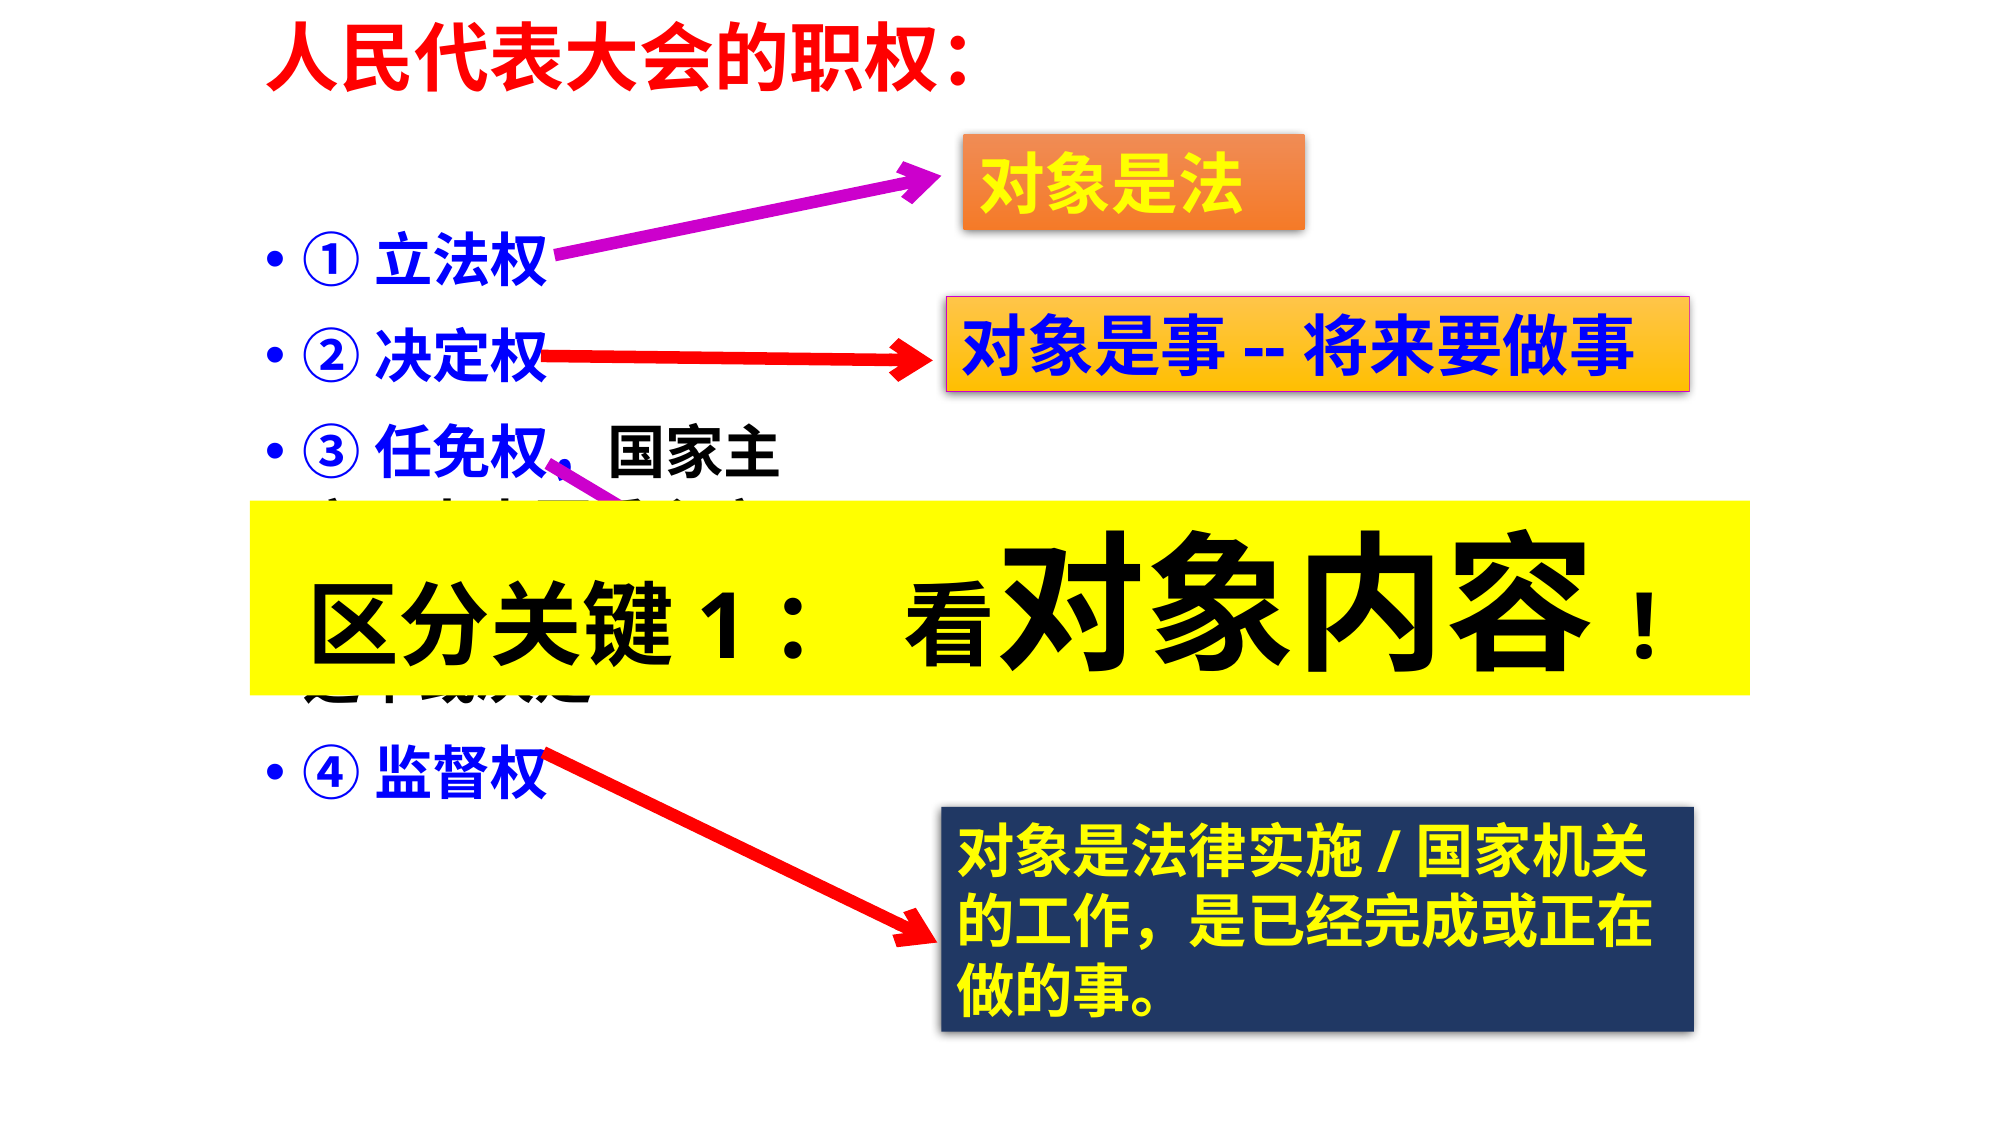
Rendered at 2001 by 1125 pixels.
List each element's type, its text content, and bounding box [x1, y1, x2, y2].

list ①立法权 ②决定权 ③任免权，国家主席、中央军委主席、国务院总理等由它来选举或决定 ④监督权 [249, 696, 848, 1081]
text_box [547, 463, 930, 692]
text_box 对象是法律实施/国家机关的工作，是已经完成或正在做的事。 [941, 806, 1694, 1032]
title 人民代表大会的职权： [249, 0, 1094, 123]
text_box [554, 175, 942, 256]
text_box 区分关键1： 看对象内容! [249, 500, 1750, 696]
list ①立法权 ②决定权 ③任免权，国家主席、中央军委主席、国务院总理等由它来选举或决定 ④监督权 [249, 210, 848, 500]
text_box 对象是法 [963, 134, 1305, 230]
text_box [540, 355, 933, 361]
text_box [543, 752, 938, 943]
text_box 对象是事--将来要做事 [945, 296, 1690, 392]
